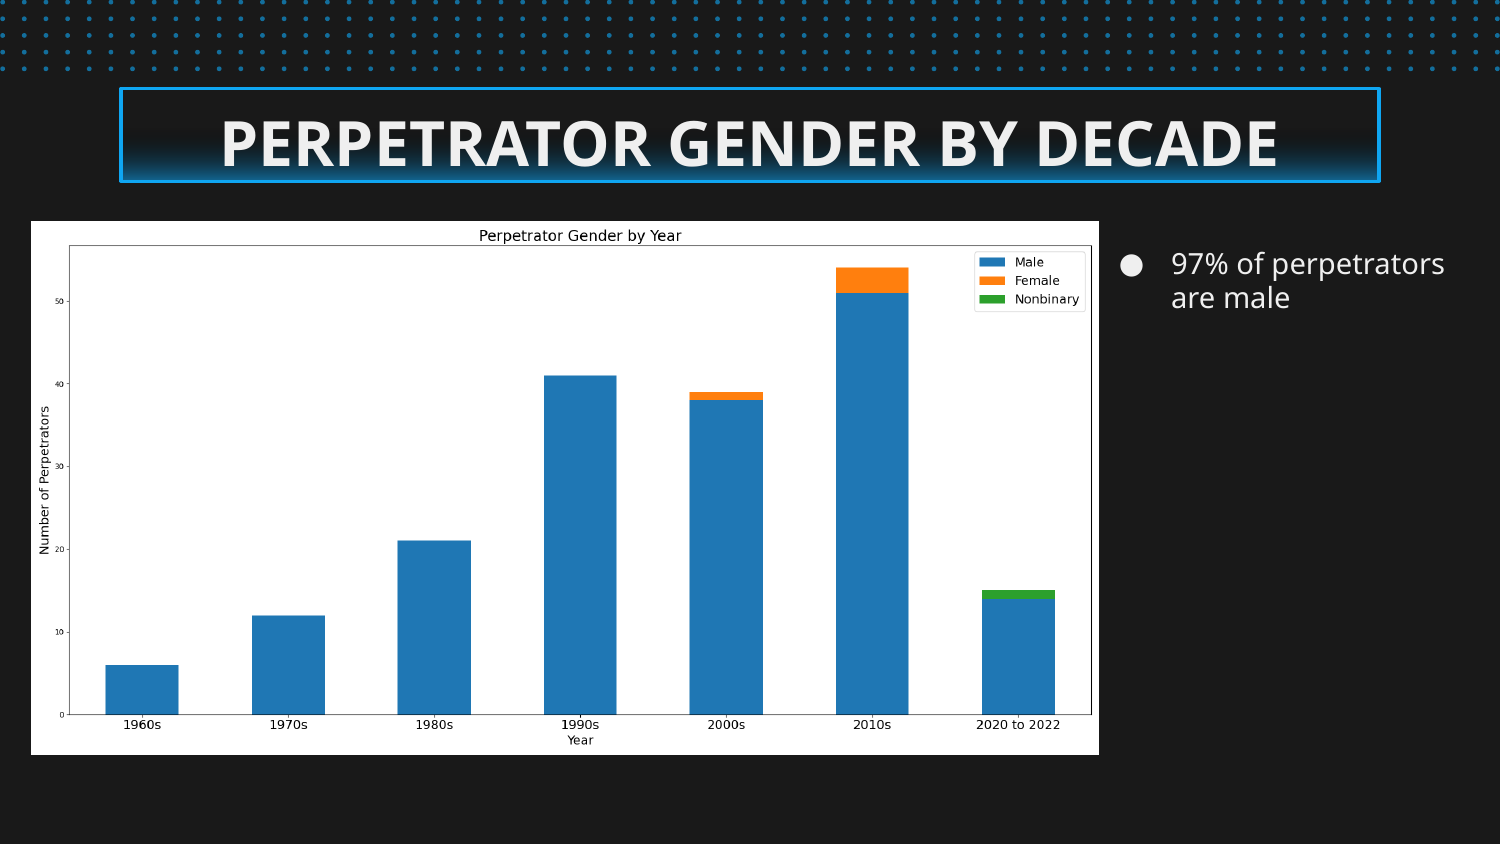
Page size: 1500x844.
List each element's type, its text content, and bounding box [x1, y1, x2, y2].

title PERPETRATOR GENDER BY DECADE [119, 87, 1381, 183]
picture [31, 221, 1099, 756]
text_box 97% of perpetrators are male [1101, 221, 1487, 330]
